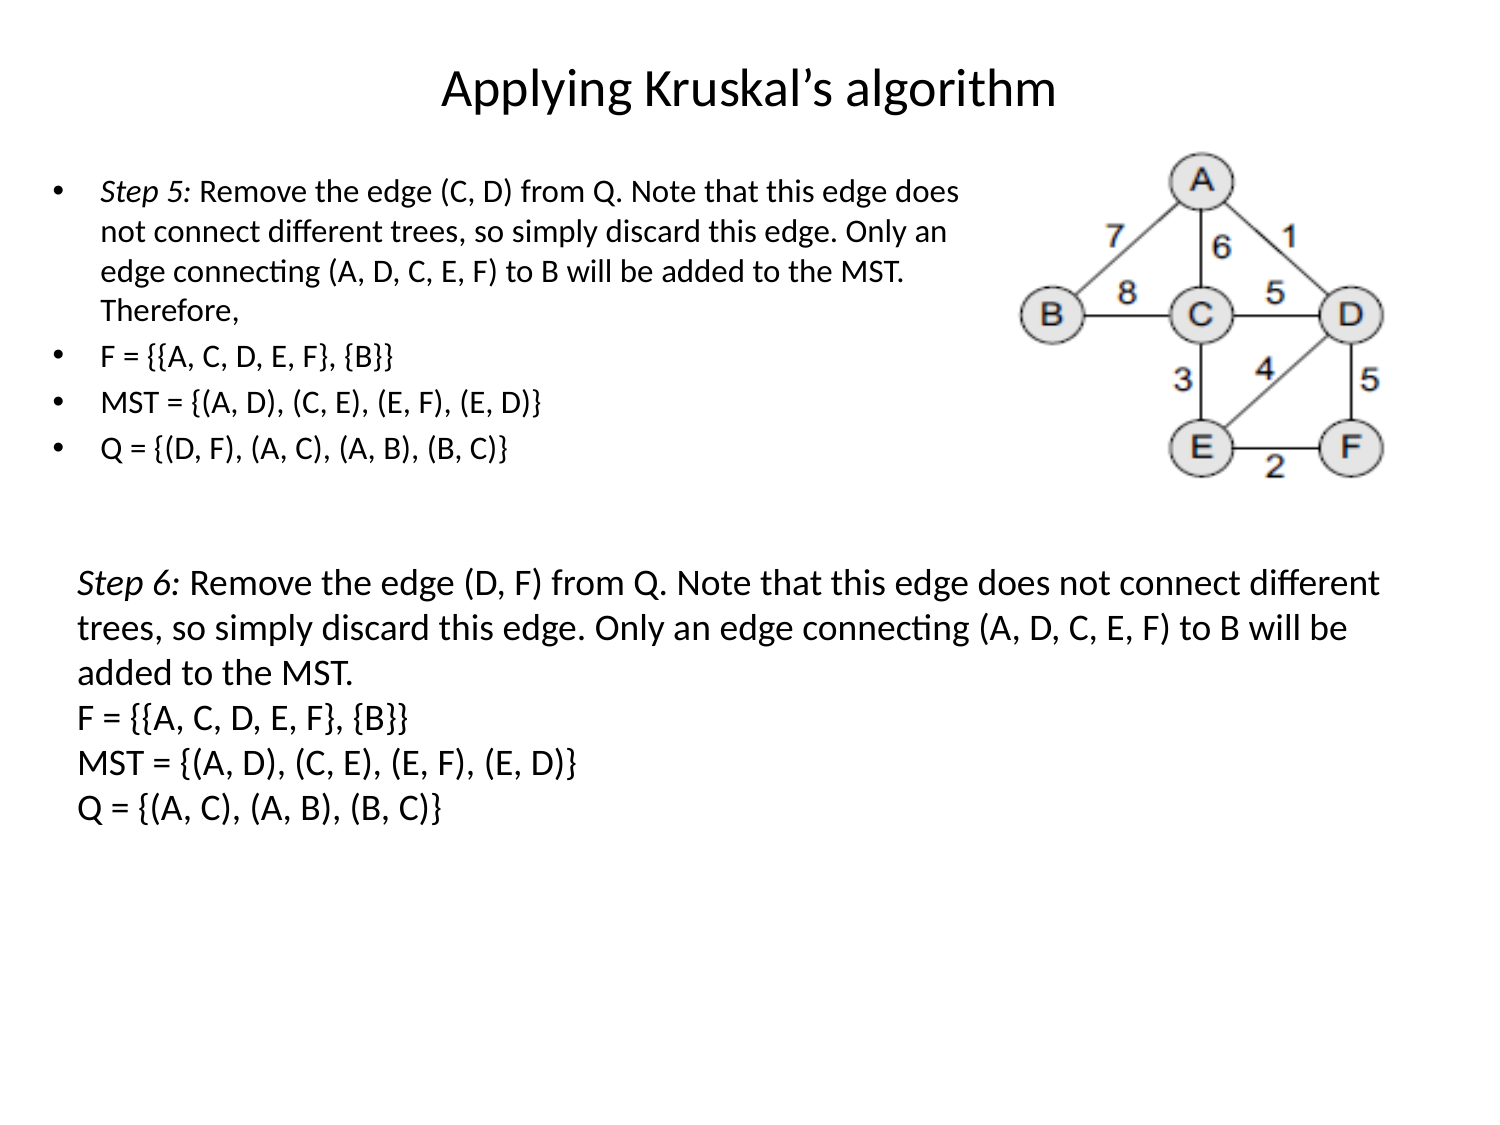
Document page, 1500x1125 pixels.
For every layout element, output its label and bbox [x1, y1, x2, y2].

picture [974, 124, 1438, 501]
title [75, 45, 1425, 125]
text_box [37, 162, 974, 475]
text_box [62, 550, 1400, 836]
